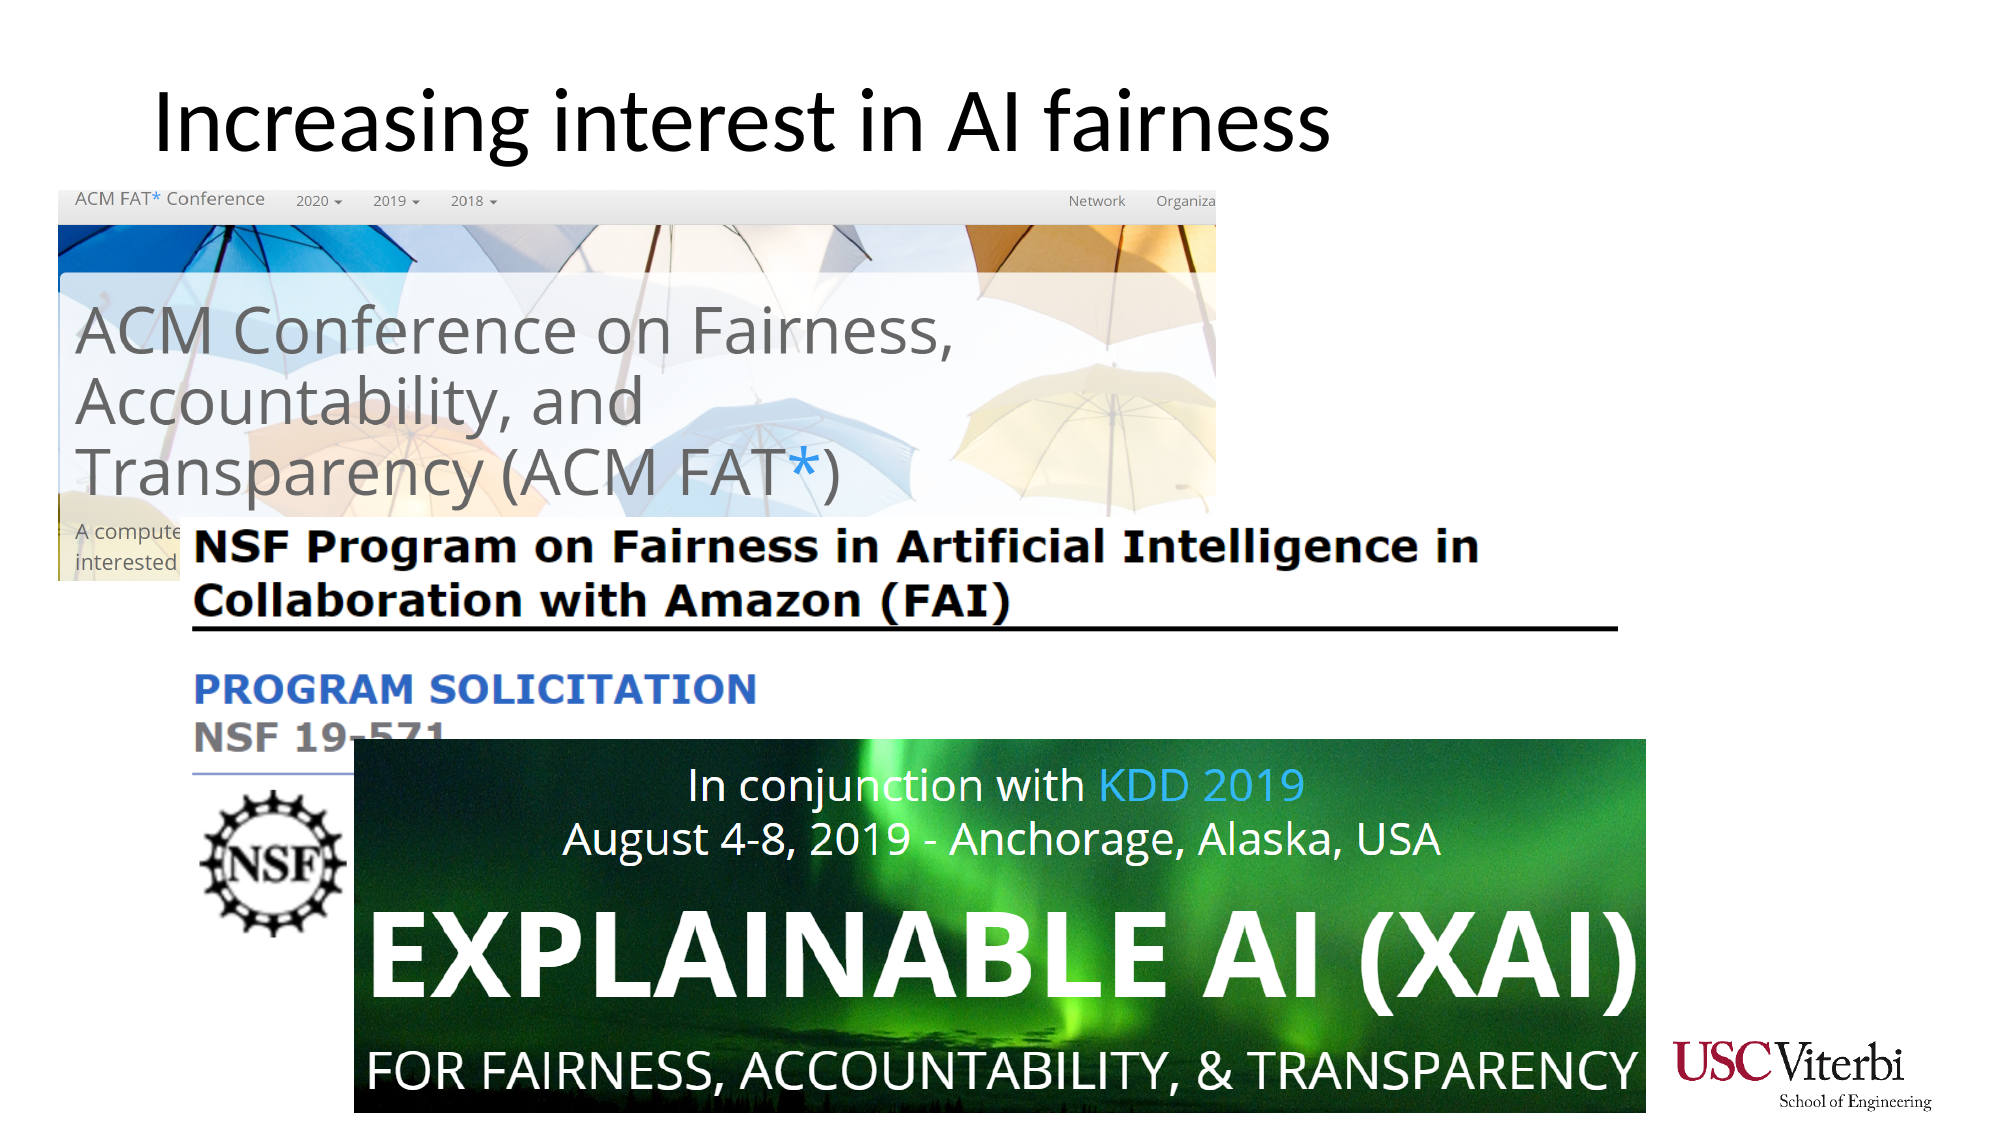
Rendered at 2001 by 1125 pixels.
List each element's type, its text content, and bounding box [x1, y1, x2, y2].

title Increasing interest in AI fairness [137, 12, 1863, 230]
picture [58, 190, 1964, 1118]
